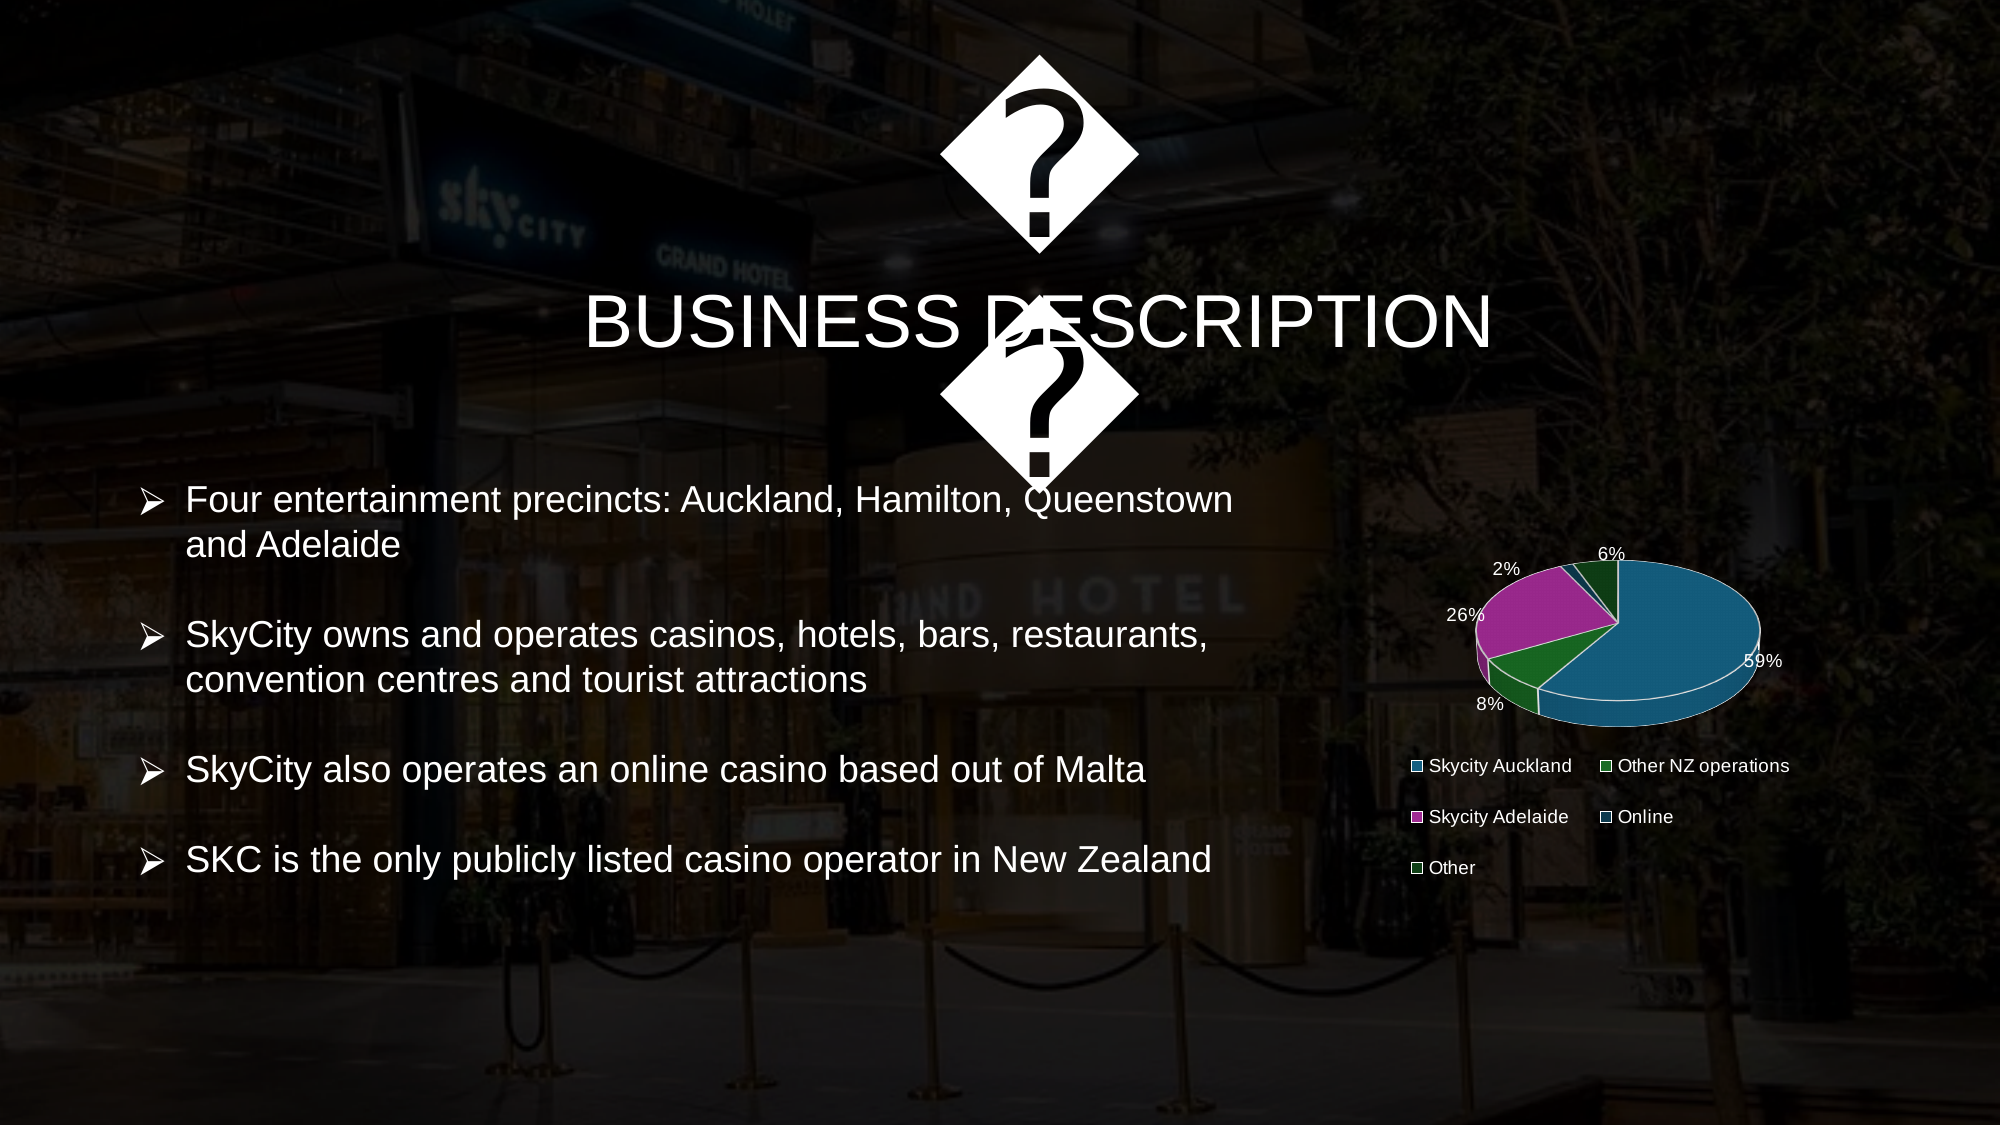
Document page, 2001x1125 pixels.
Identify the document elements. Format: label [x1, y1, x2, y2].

chart [1334, 433, 1864, 938]
picture [0, 0, 2000, 1125]
